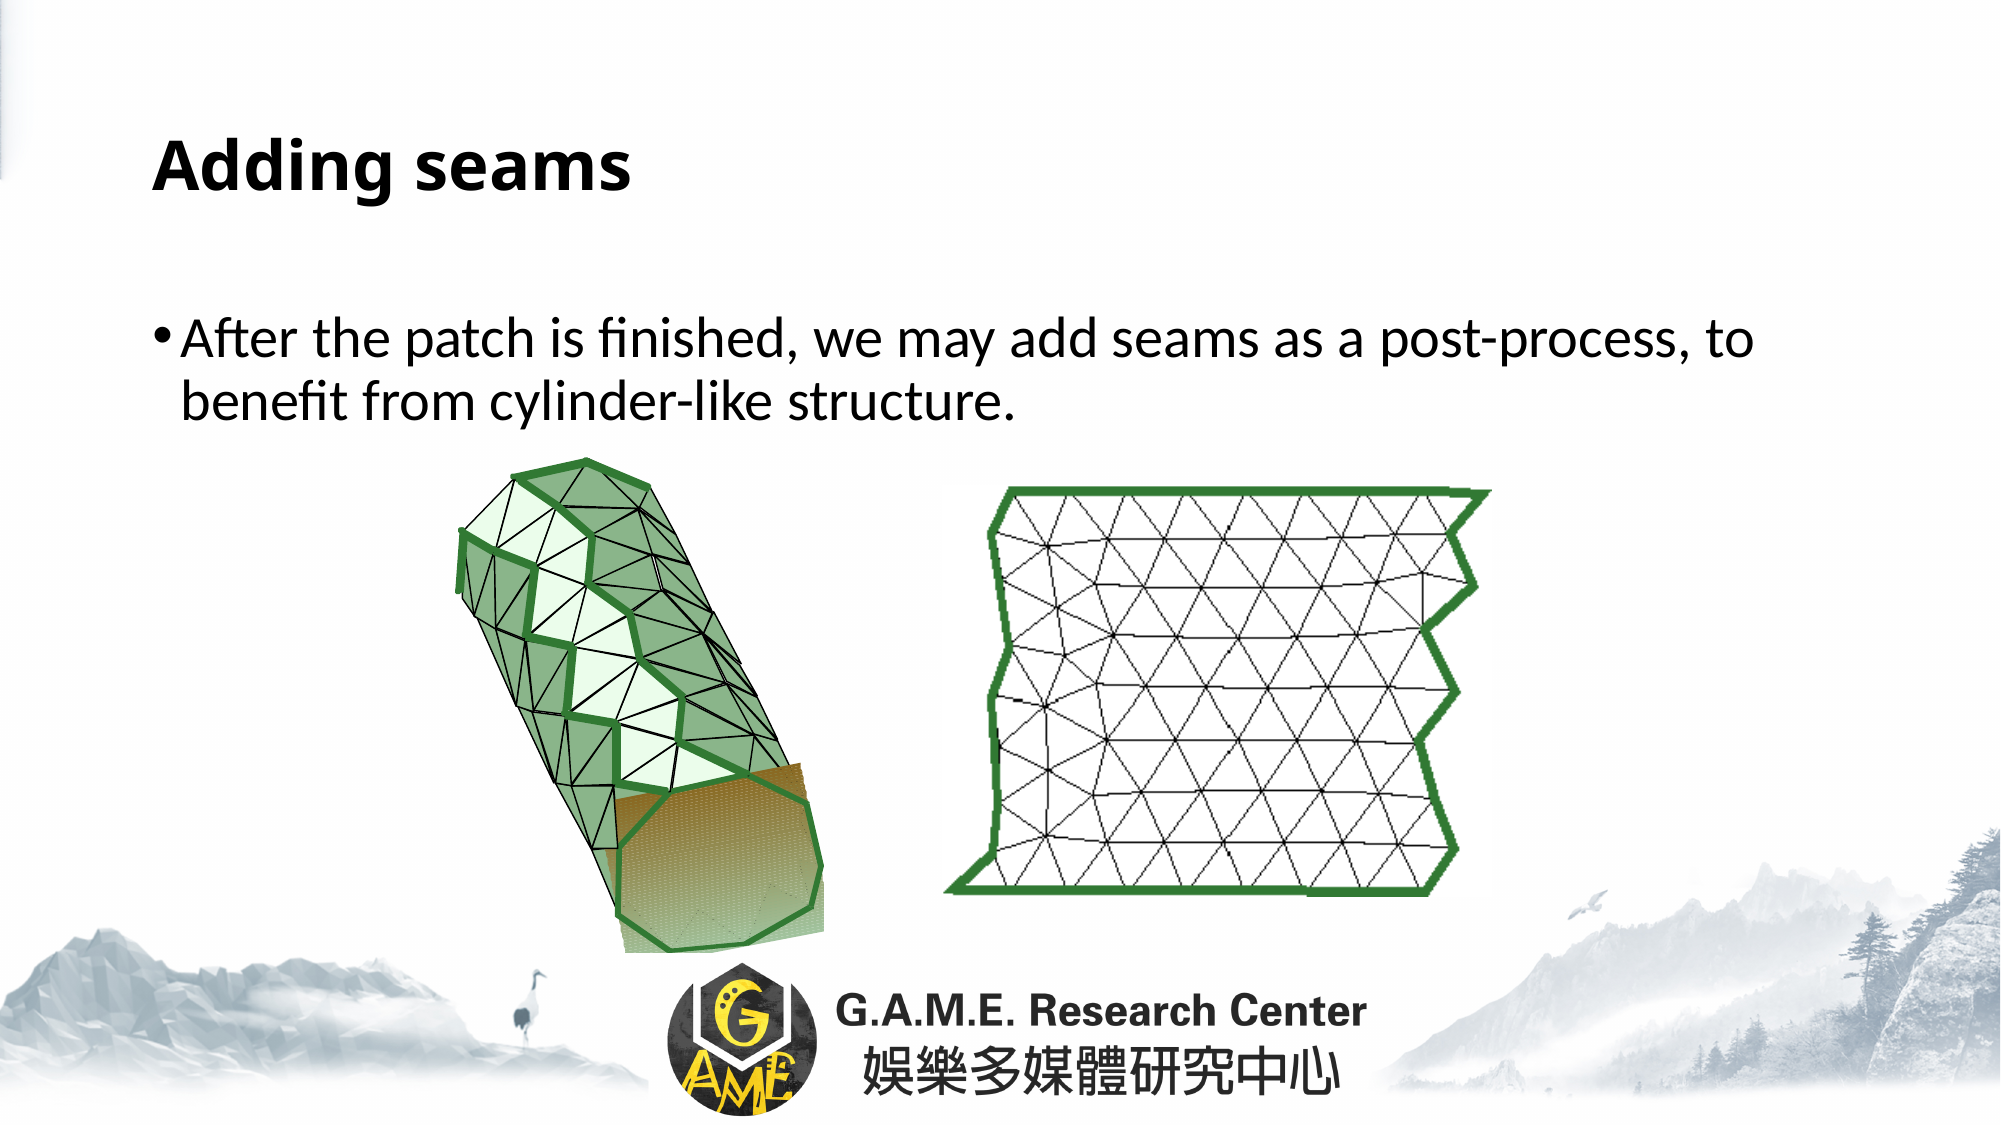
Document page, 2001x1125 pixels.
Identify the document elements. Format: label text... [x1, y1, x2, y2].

picture [0, 0, 2001, 1125]
title Adding seams [137, 59, 1863, 278]
list After the patch is finished, we may add seams as a post-process, to benefit from cylinder-like structure. [137, 299, 1863, 1014]
